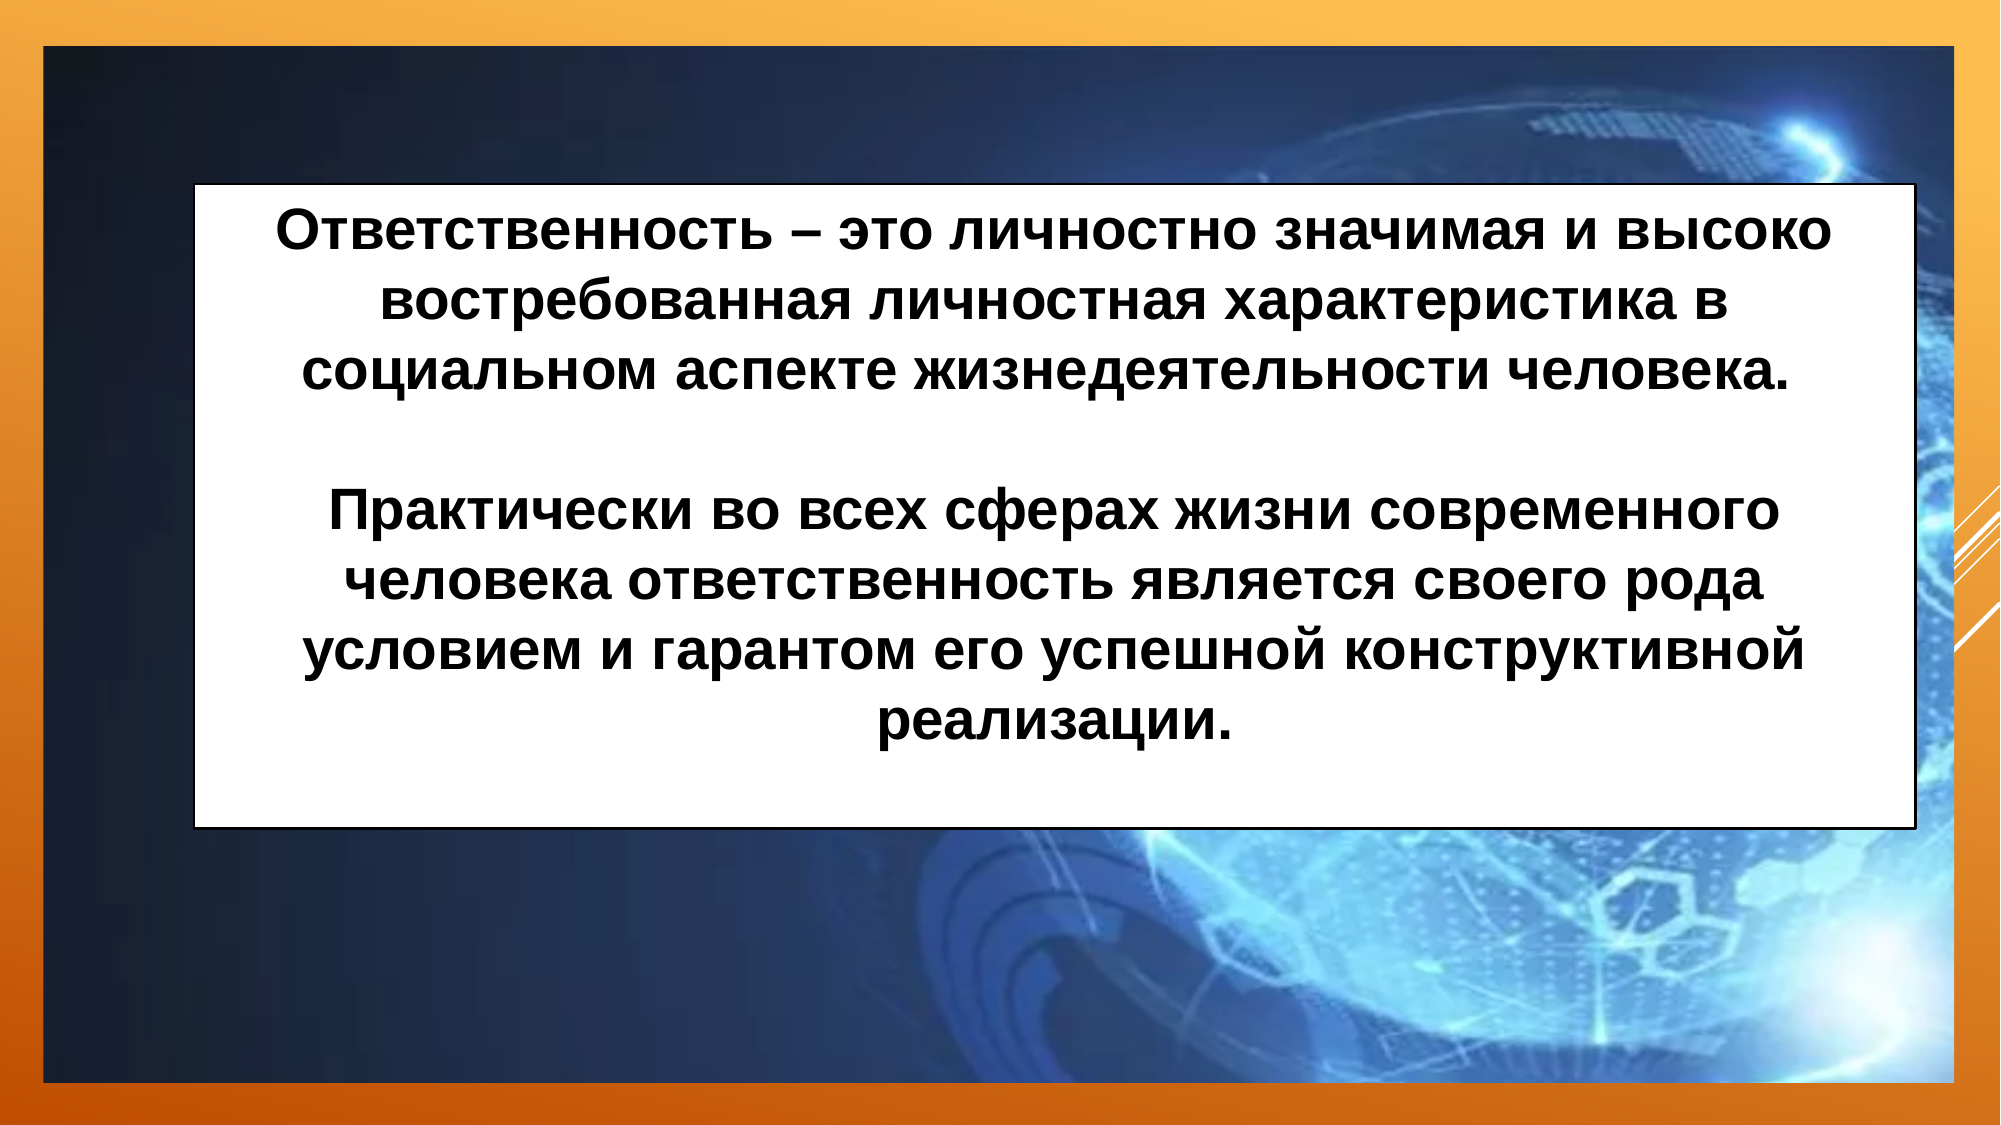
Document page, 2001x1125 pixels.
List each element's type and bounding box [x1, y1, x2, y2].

picture [43, 46, 1955, 1083]
